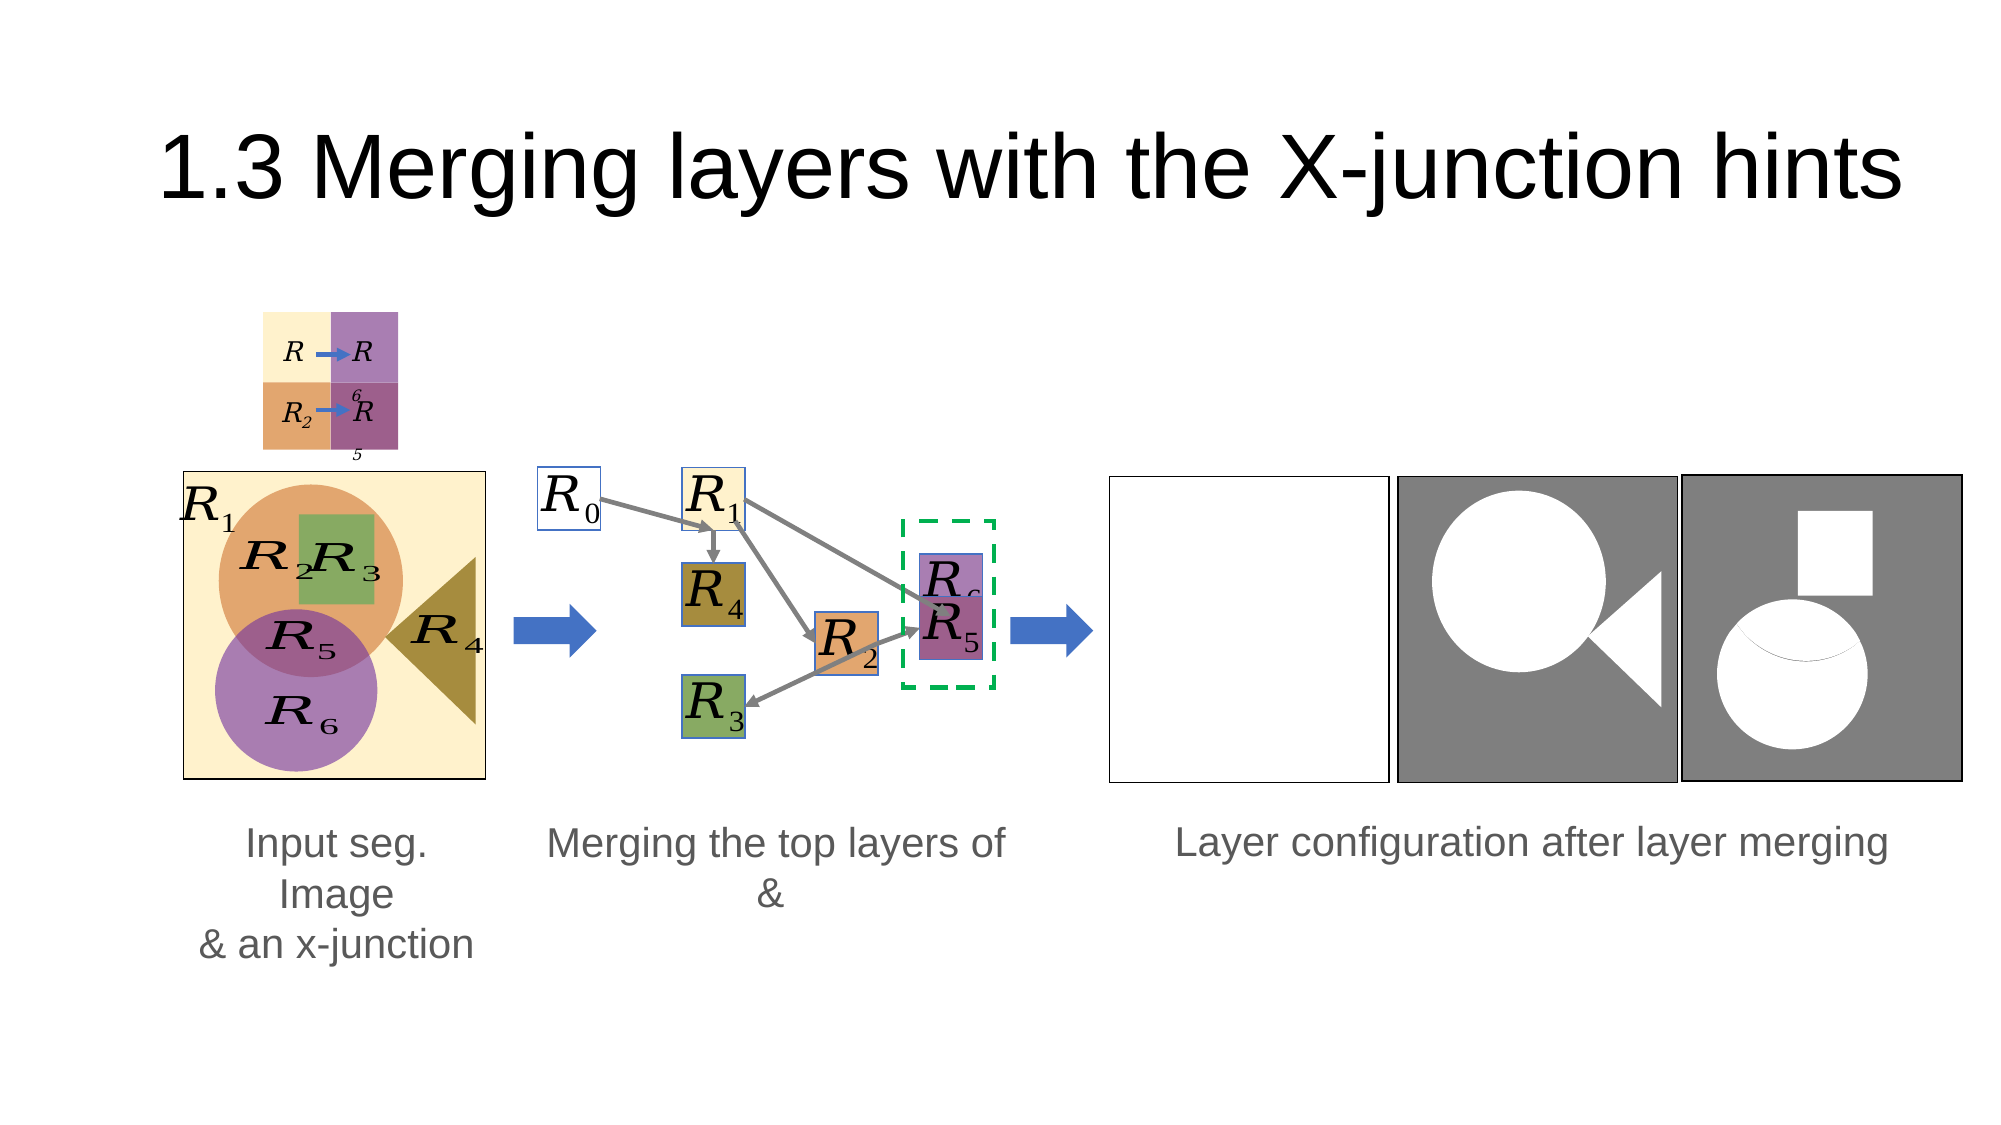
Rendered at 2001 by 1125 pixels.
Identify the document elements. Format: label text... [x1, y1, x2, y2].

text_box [877, 606, 930, 644]
text_box [514, 601, 599, 661]
text_box Layer configuration after layer merging [1105, 807, 1959, 873]
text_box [744, 499, 920, 586]
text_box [262, 312, 399, 450]
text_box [1109, 475, 1962, 783]
text_box [902, 520, 995, 689]
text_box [176, 471, 514, 780]
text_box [744, 665, 825, 707]
title 1.3 Merging layers with the X-junction hints [137, 59, 1929, 278]
text_box [1009, 601, 1095, 661]
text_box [735, 521, 825, 622]
text_box Input seg. Image & an x-junction [166, 808, 507, 974]
